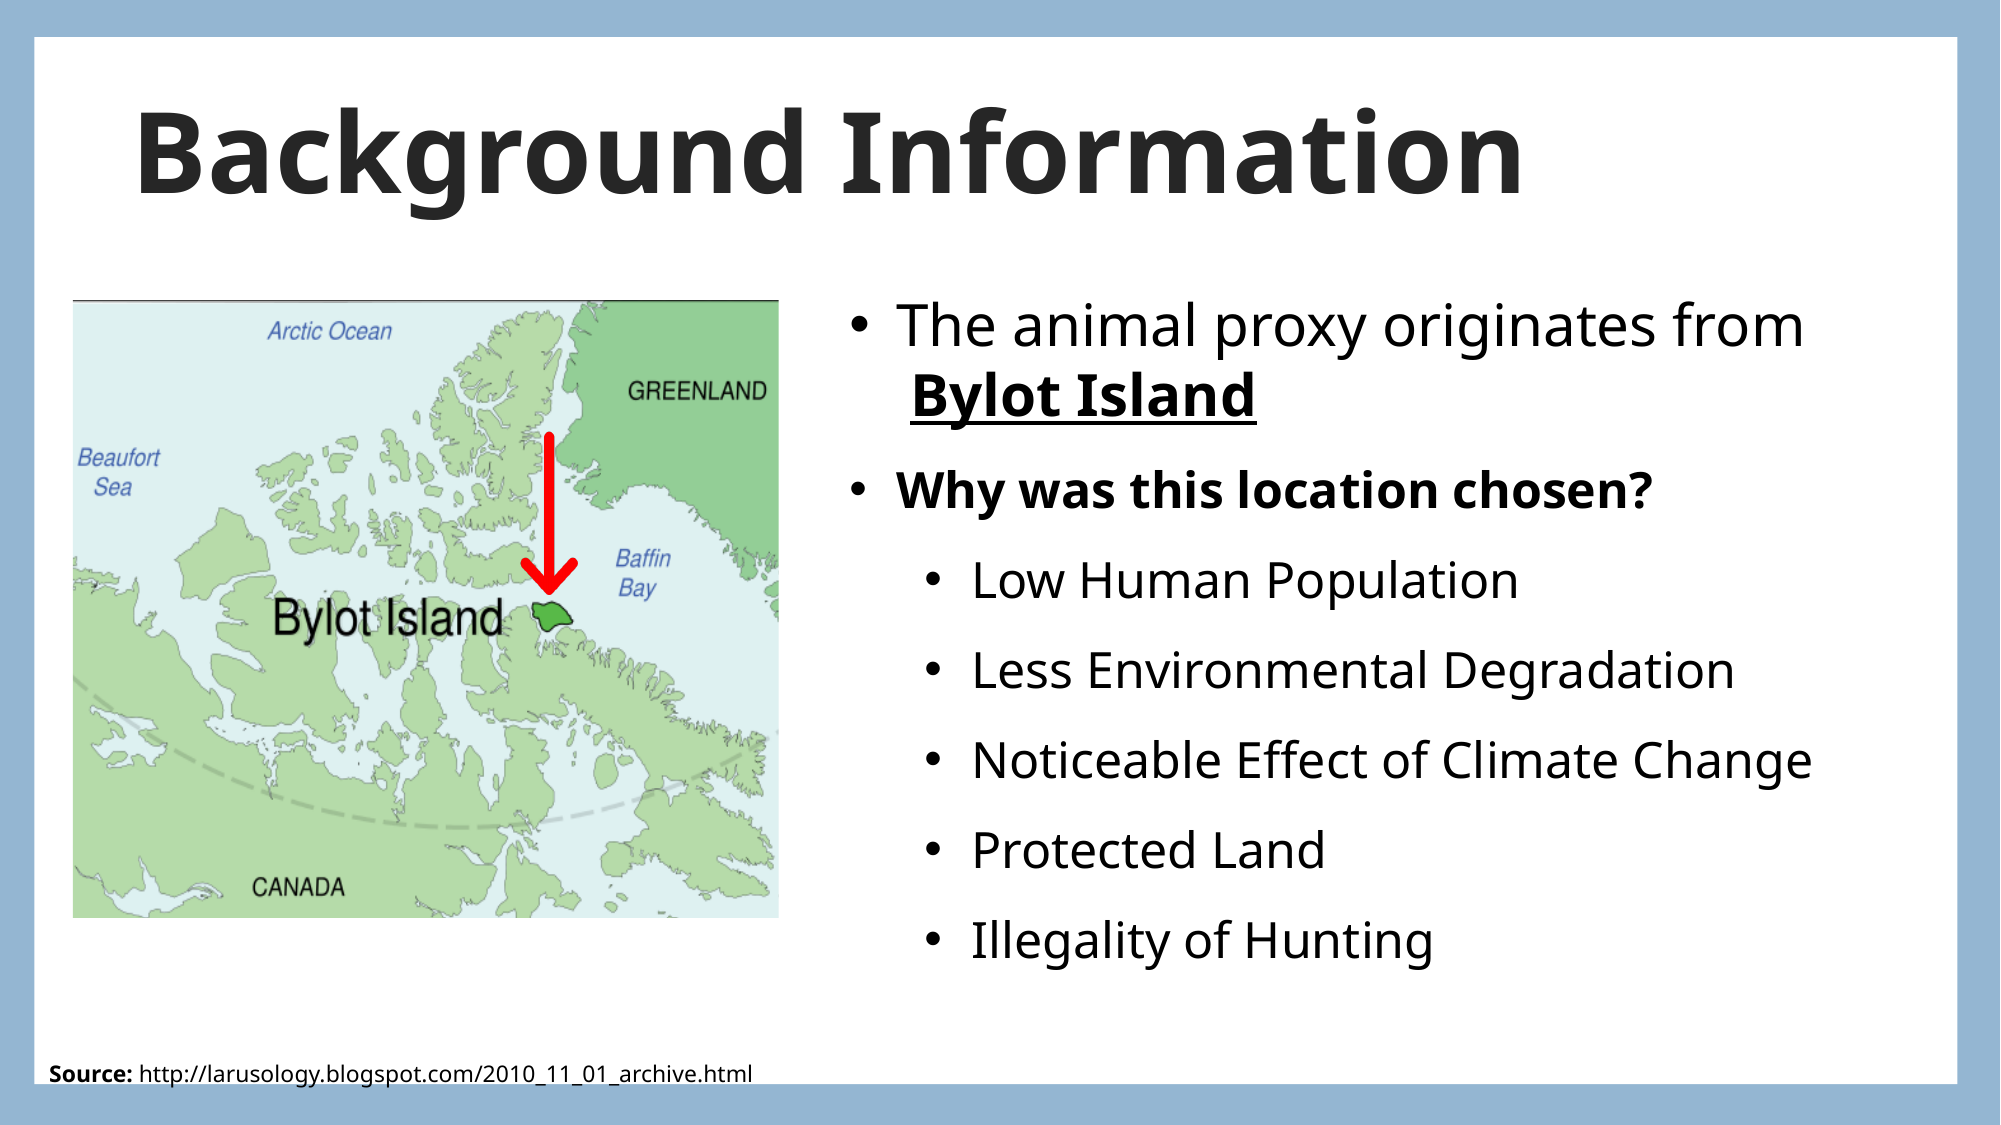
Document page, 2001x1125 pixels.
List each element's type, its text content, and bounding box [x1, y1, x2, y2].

text_box [1724, 37, 1958, 1085]
picture [468, 424, 630, 602]
text_box [34, 37, 834, 1052]
text_box The animal proxy originates from Bylot Island Why was this location chosen? Low Human Population Less Environmental Degradation Noticeable Effect of Climate Change Protected Land Illegality of Hunting [834, 280, 1928, 1125]
title Background Information [116, 31, 1724, 283]
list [72, 300, 779, 918]
text_box Source: http://larusology.blogspot.com/2010_11_01_archive.html [34, 1052, 834, 1095]
text_box [0, 0, 2000, 1125]
